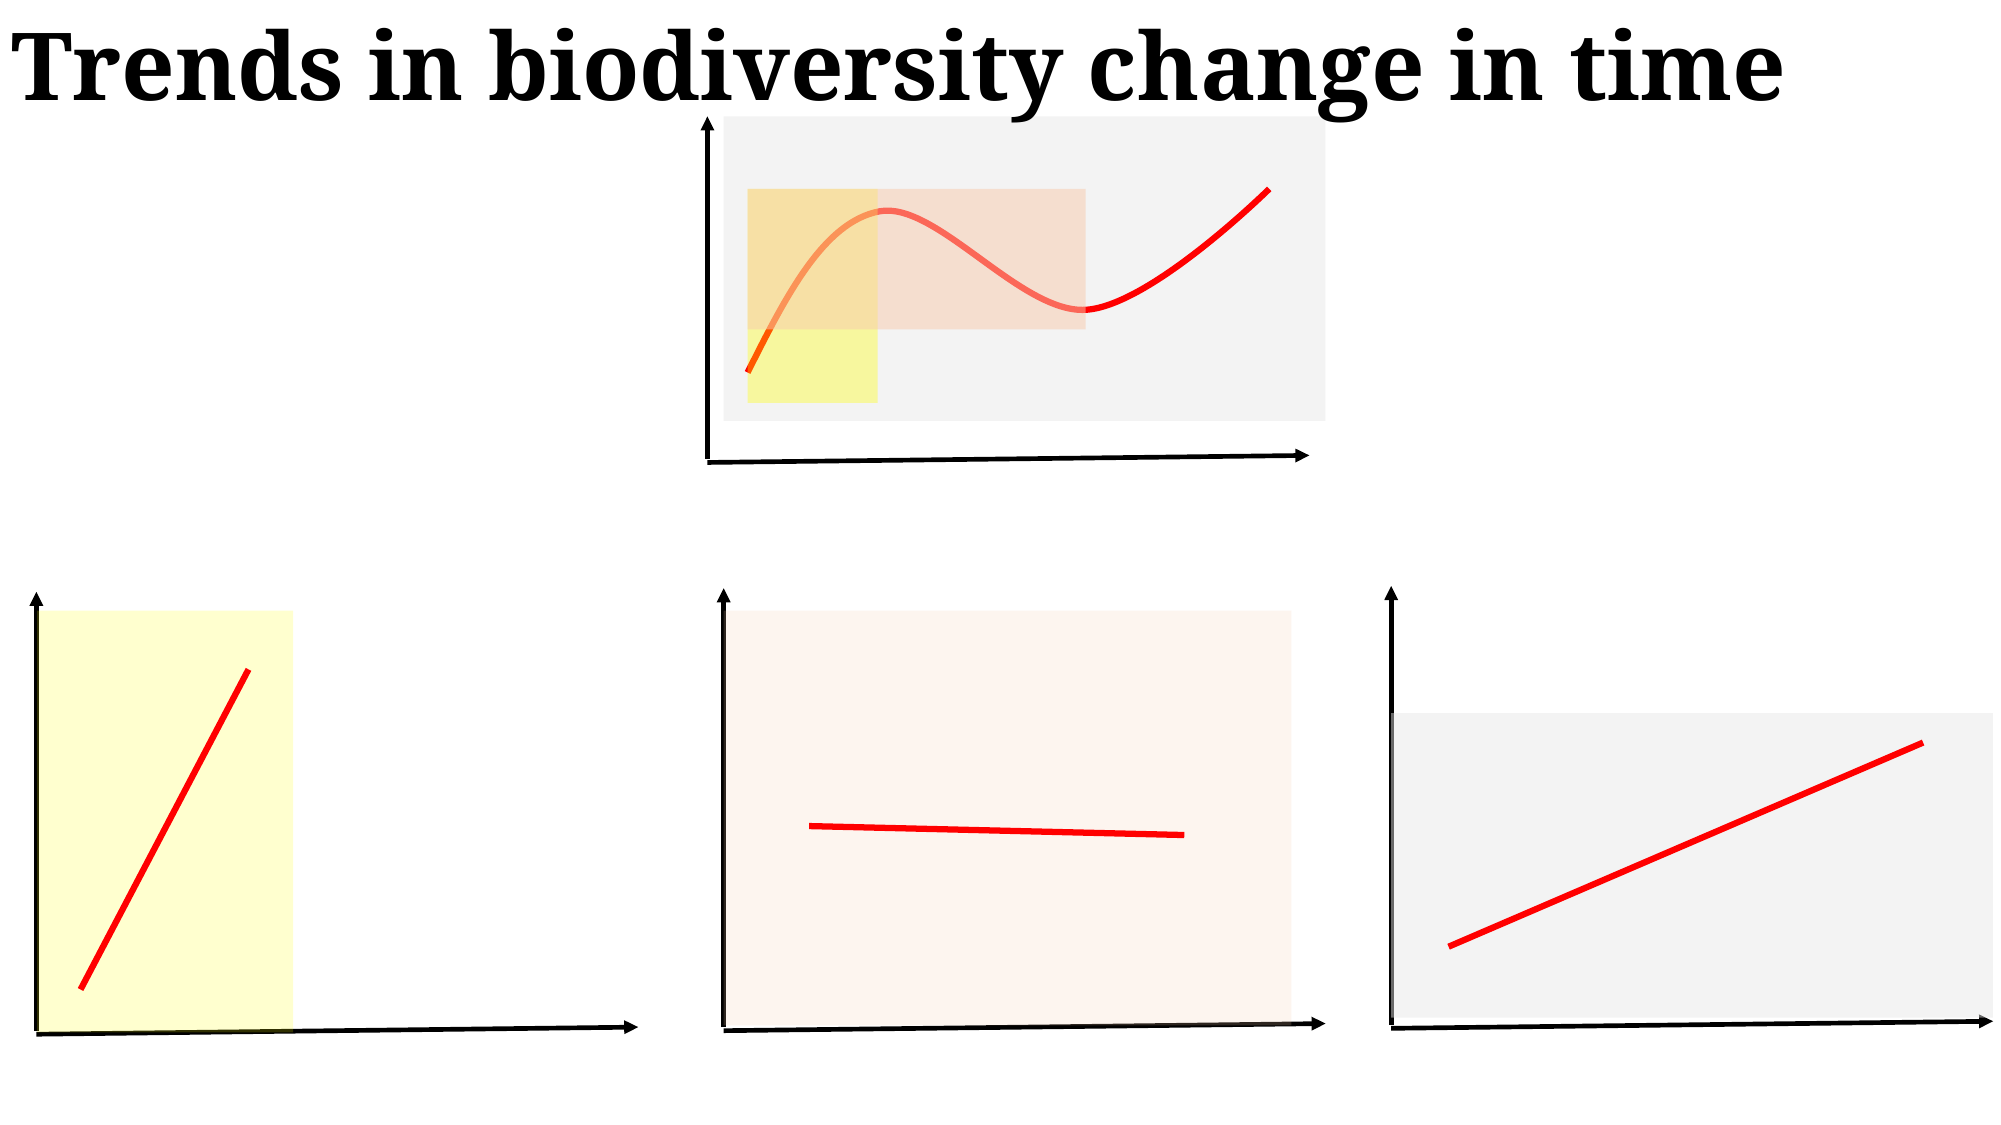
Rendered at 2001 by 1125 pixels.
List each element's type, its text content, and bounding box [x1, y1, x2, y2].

text_box [746, 188, 1087, 331]
text_box Trends in biodiversity change in time [0, 0, 1997, 127]
text_box [1087, 188, 1270, 311]
text_box [723, 127, 1327, 422]
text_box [809, 826, 1185, 836]
text_box [1392, 712, 1994, 1019]
text_box [724, 610, 1293, 1023]
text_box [1448, 742, 1924, 947]
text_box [1391, 1021, 1994, 1029]
text_box [746, 331, 879, 404]
text_box [37, 609, 294, 1027]
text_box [80, 669, 249, 990]
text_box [707, 455, 1310, 463]
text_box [723, 1023, 1326, 1031]
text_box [36, 1027, 639, 1035]
